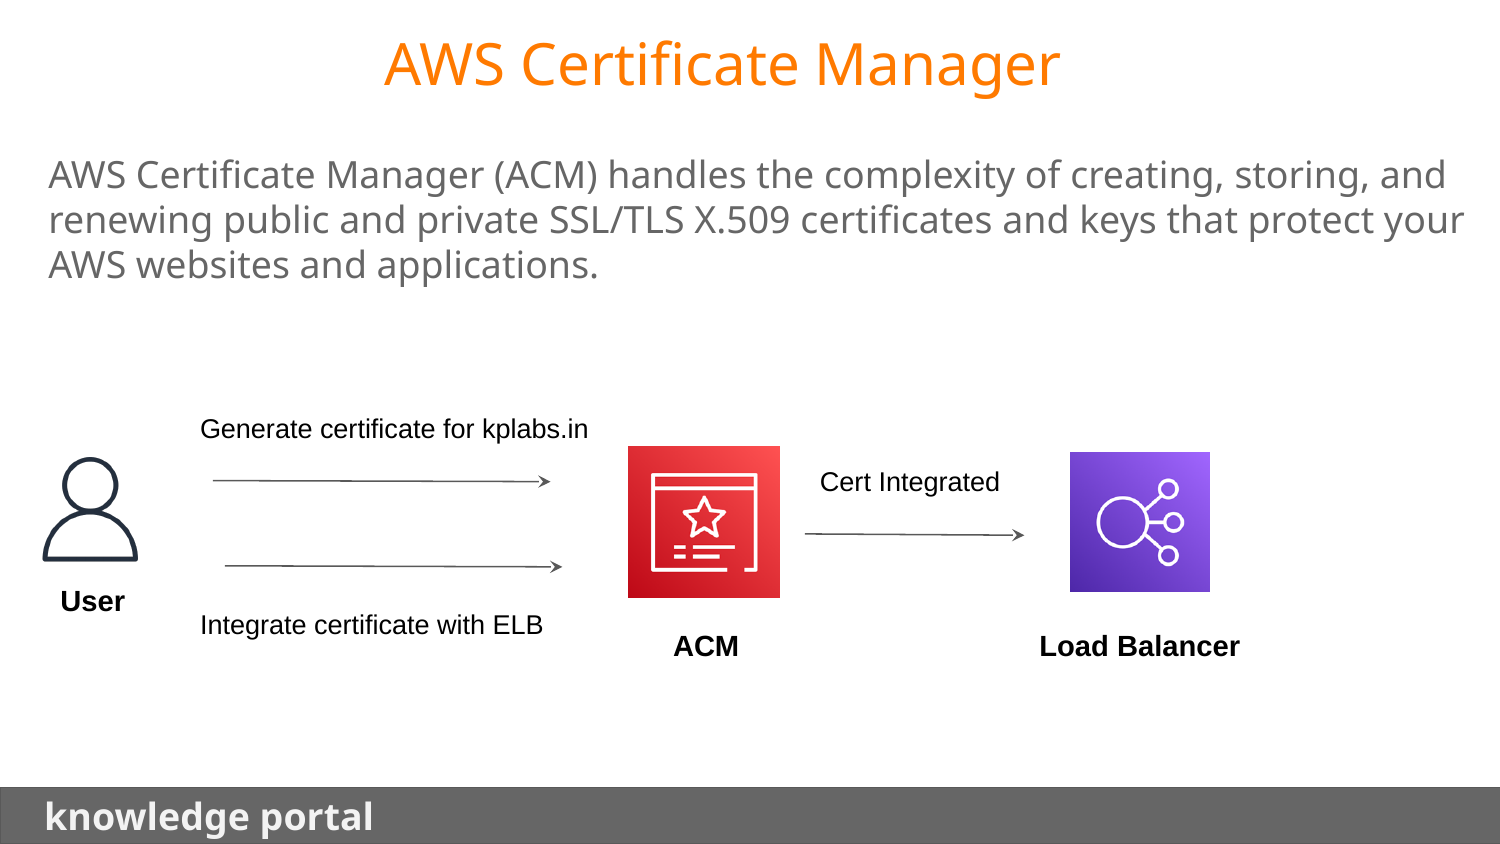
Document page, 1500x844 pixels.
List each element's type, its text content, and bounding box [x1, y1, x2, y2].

text_box ACM [658, 612, 772, 678]
picture [628, 446, 780, 599]
picture [33, 452, 148, 567]
text_box Cert Integrated [804, 449, 1025, 512]
text_box User [45, 566, 159, 632]
text_box Integrate certificate with ELB [184, 592, 591, 655]
text_box Load Balancer [1024, 612, 1267, 678]
text_box Generate certificate for kplabs.in [184, 396, 639, 459]
picture [1070, 452, 1211, 593]
text_box knowledge portal [0, 787, 1500, 844]
subtitle AWS Certificate Manager [16, 12, 1430, 143]
text_box AWS Certificate Manager (ACM) handles the complexity of creating, storing, and renewing public and private SSL/TLS X.509 certificates and keys that protect your AWS websites and applications. [33, 136, 1488, 325]
